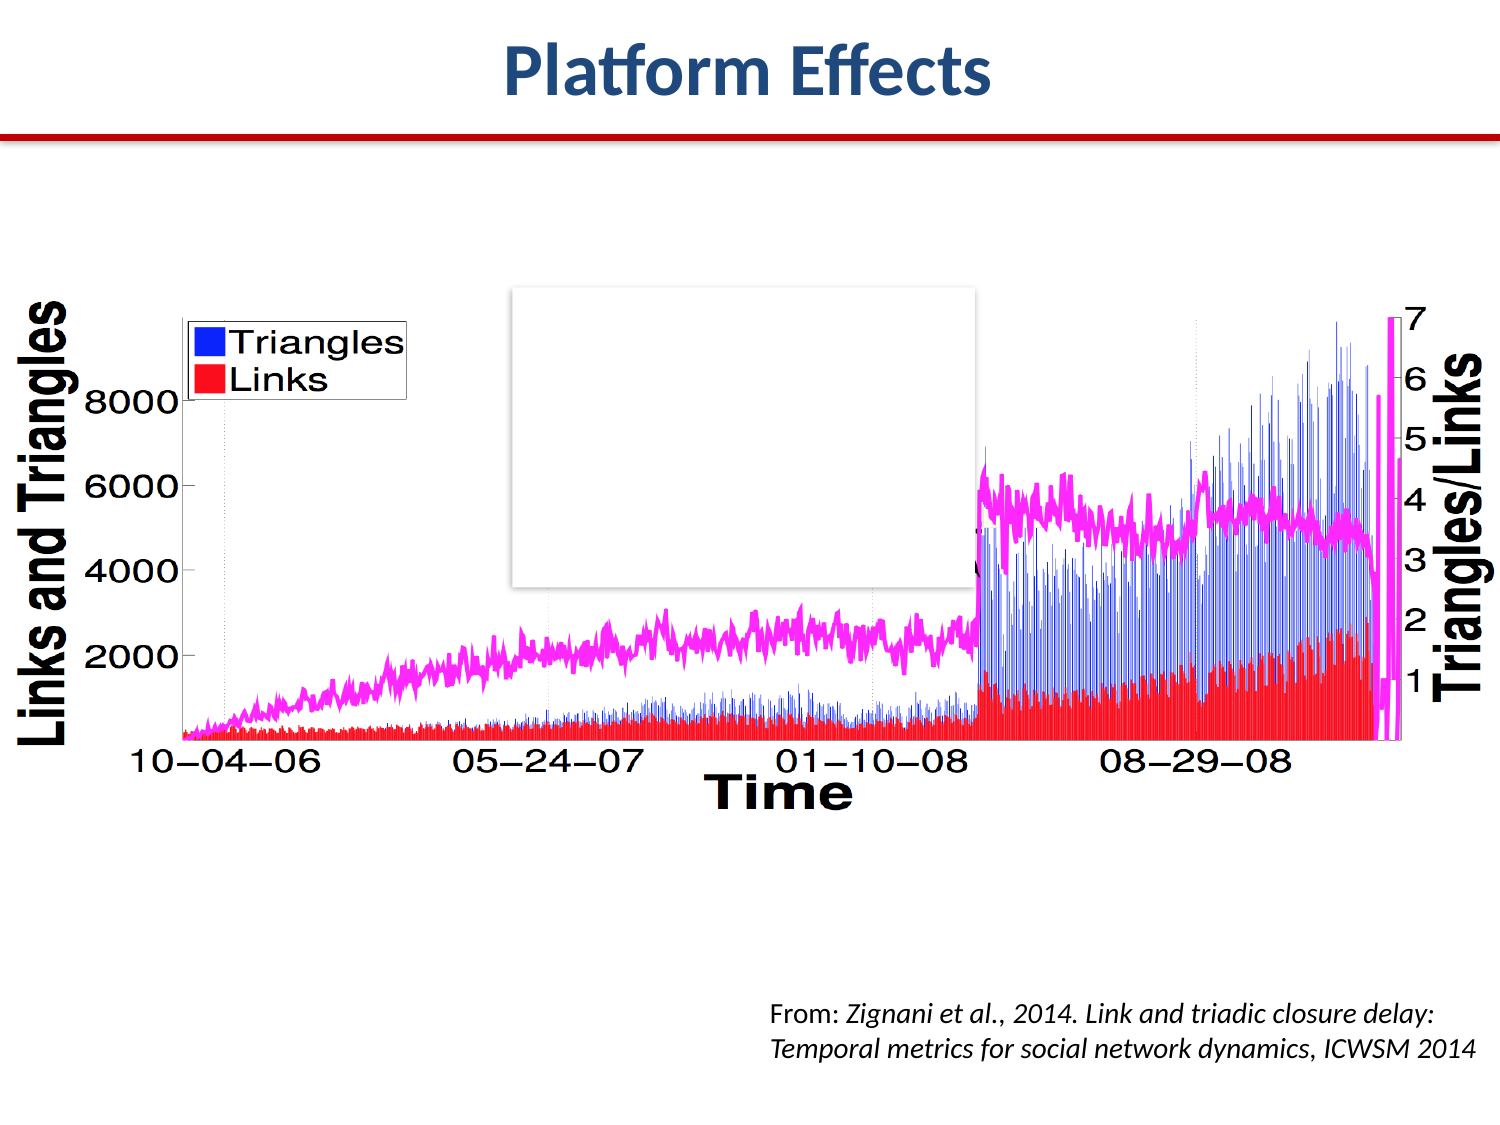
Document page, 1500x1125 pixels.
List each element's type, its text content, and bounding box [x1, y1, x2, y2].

title Platform Effects [6, 5, 1492, 126]
text_box From: Zignani et al., 2014. Link and triadic closure delay: Temporal metrics for social network dynamics, ICWSM 2014 [755, 987, 1492, 1073]
picture [0, 274, 1500, 812]
